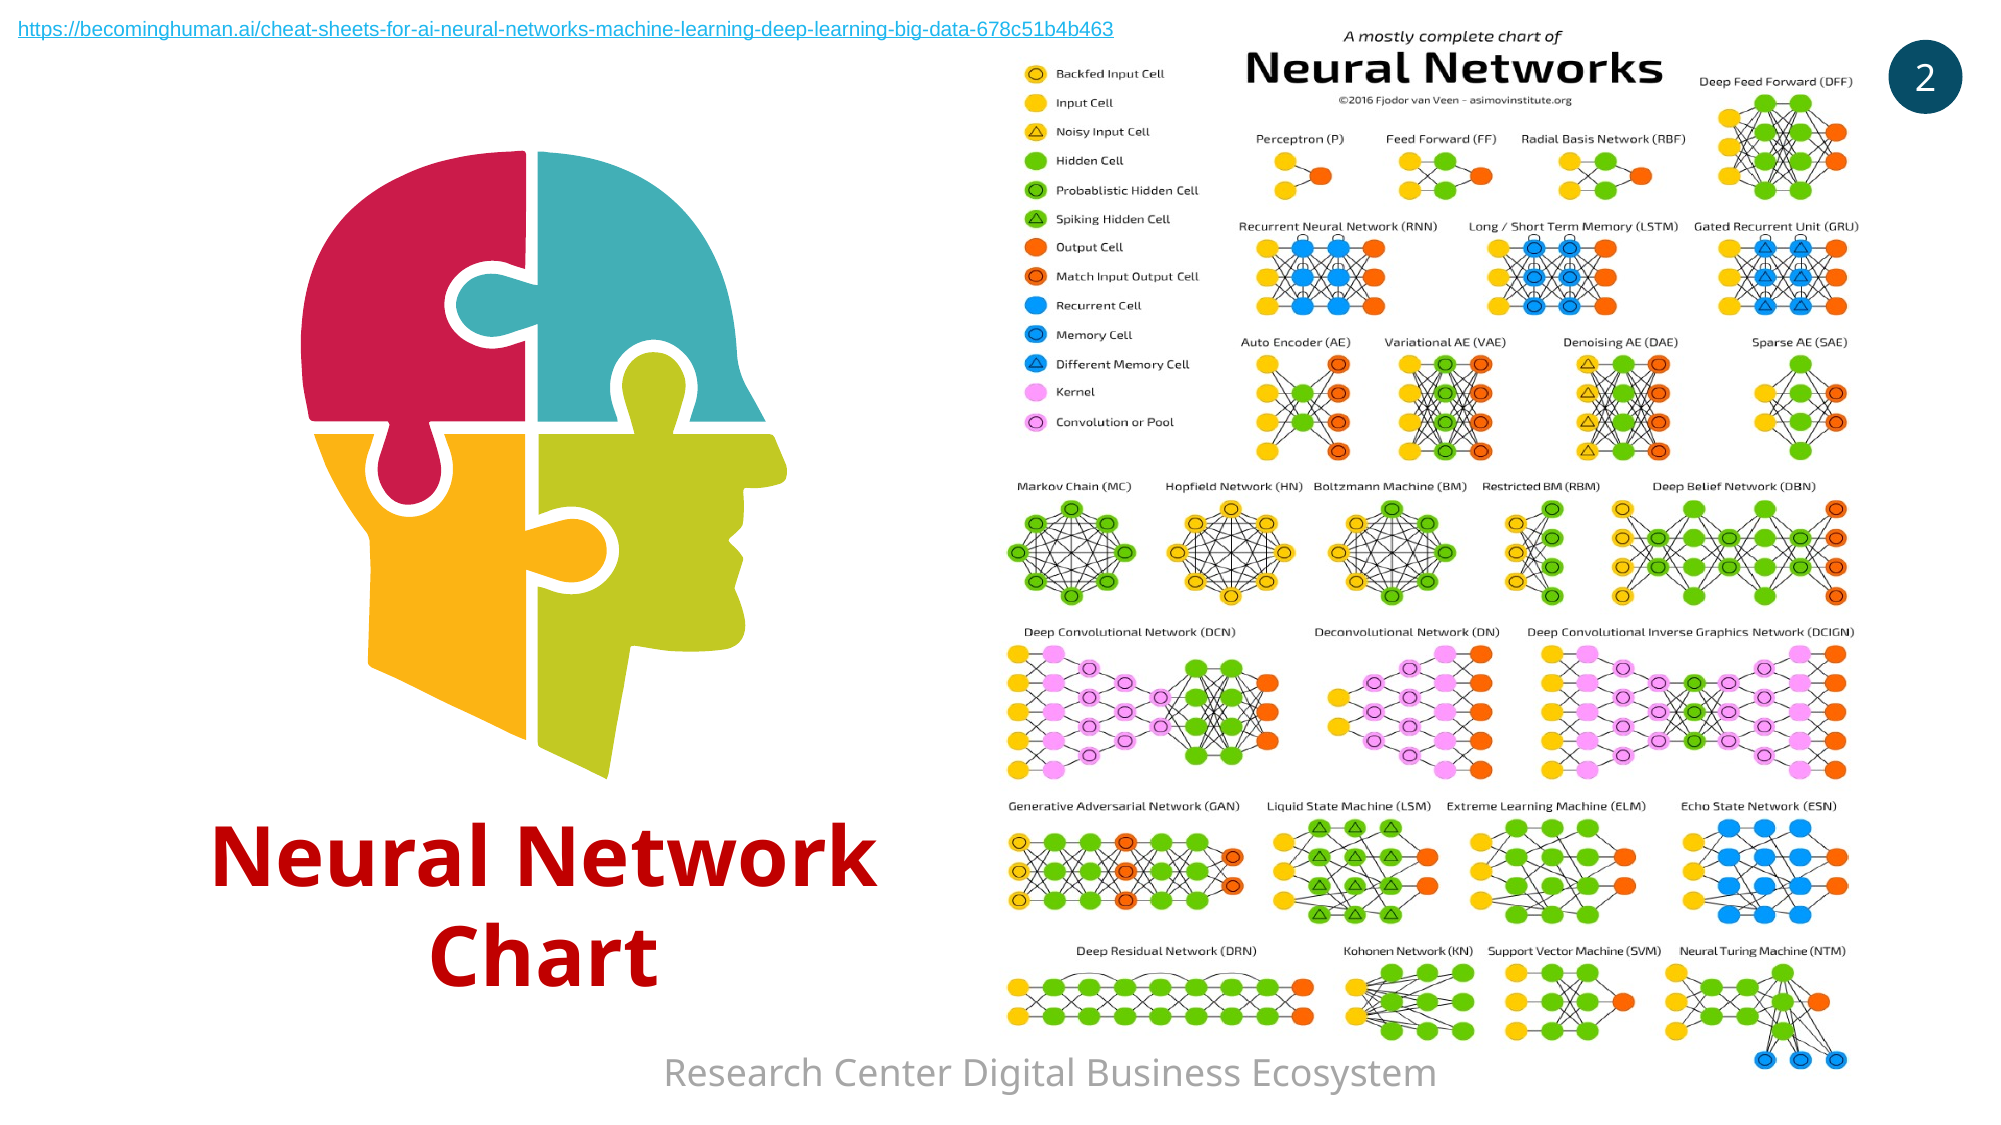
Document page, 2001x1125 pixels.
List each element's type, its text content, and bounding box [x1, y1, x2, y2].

picture [983, 16, 1873, 1103]
text_box Research Center Digital Business Ecosystem [357, 1041, 983, 1102]
text_box https://becominghuman.ai/cheat-sheets-for-ai-neural-networks-machine-learning-deep-learning-big-data-678c51b4b463 [0, 7, 1429, 98]
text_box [299, 150, 788, 780]
text_box 2 [1887, 38, 1964, 115]
text_box Neural Network Chart [92, 796, 983, 1011]
